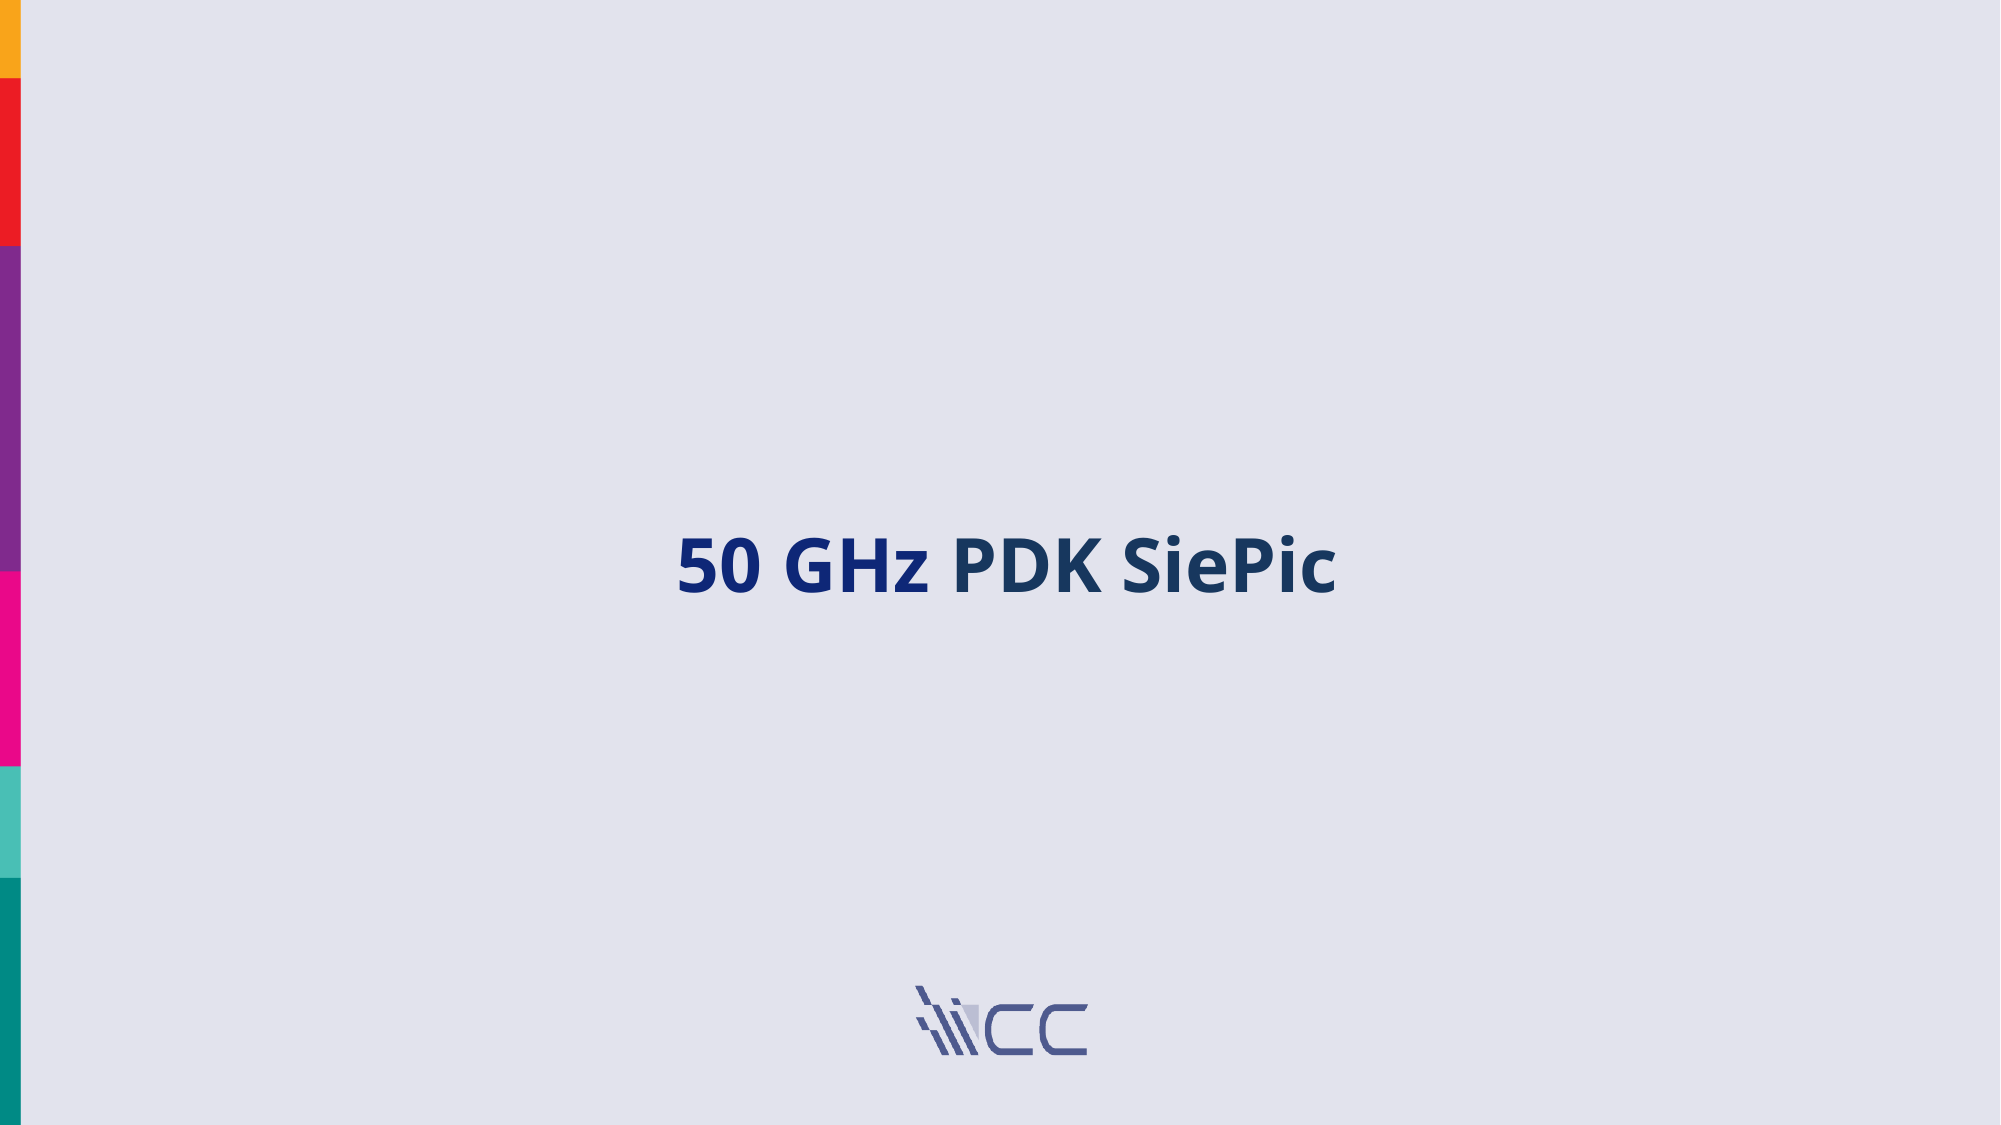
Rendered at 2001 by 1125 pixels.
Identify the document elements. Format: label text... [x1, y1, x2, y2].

title 50 GHz PDK SiePic [612, 515, 1400, 706]
picture [0, 0, 90, 1125]
picture [864, 952, 1136, 1105]
